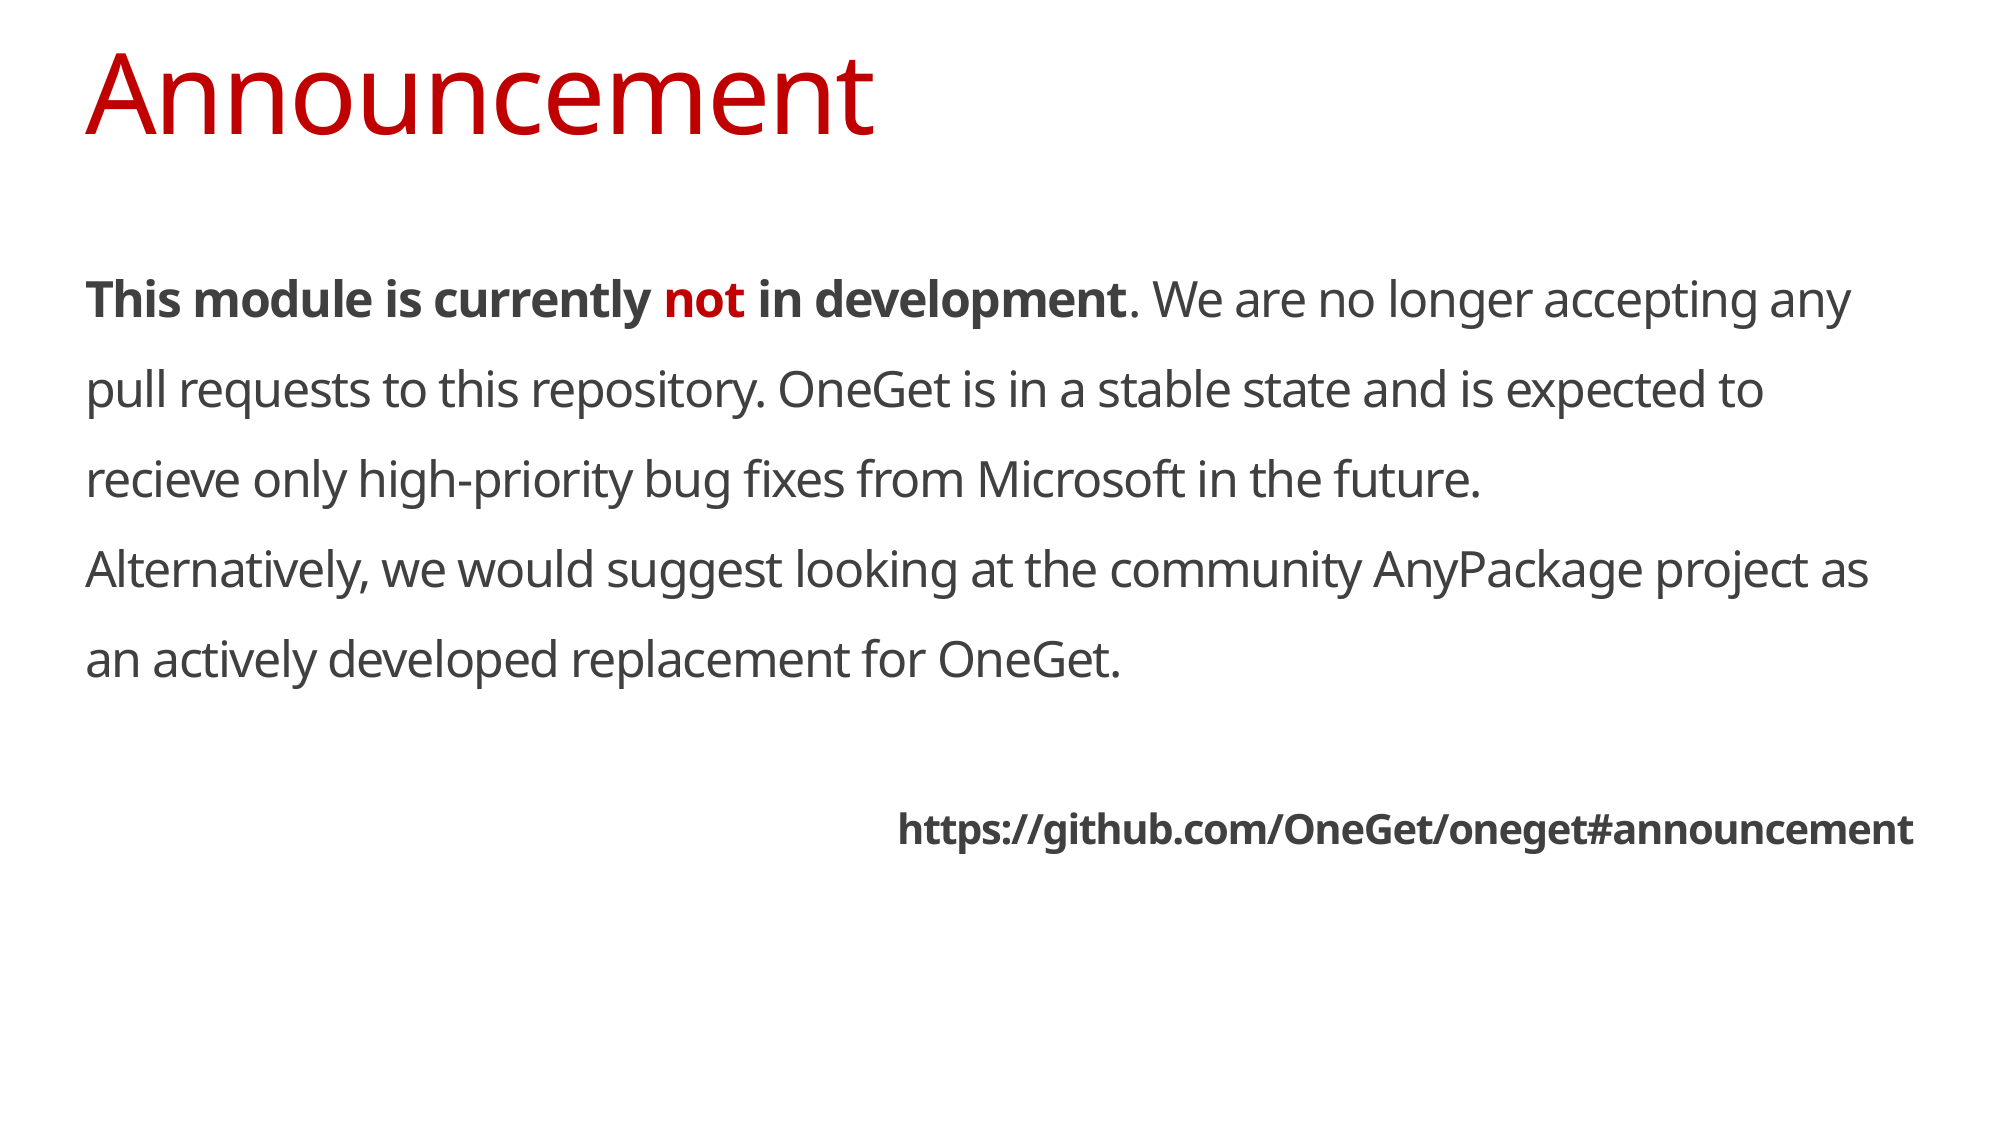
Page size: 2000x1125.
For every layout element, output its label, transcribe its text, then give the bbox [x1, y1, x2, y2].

list This module is currently not in development. We are no longer accepting any pull requests to this repository. OneGet is in a stable state and is expected to recieve only high-priority bug fixes from Microsoft in the future. Alternatively, we would suggest looking at the community AnyPackage project as an actively developed replacement for OneGet. https://github.com/OneGet/oneget#announcement [85, 237, 1914, 573]
title Announcement [85, 37, 1914, 161]
